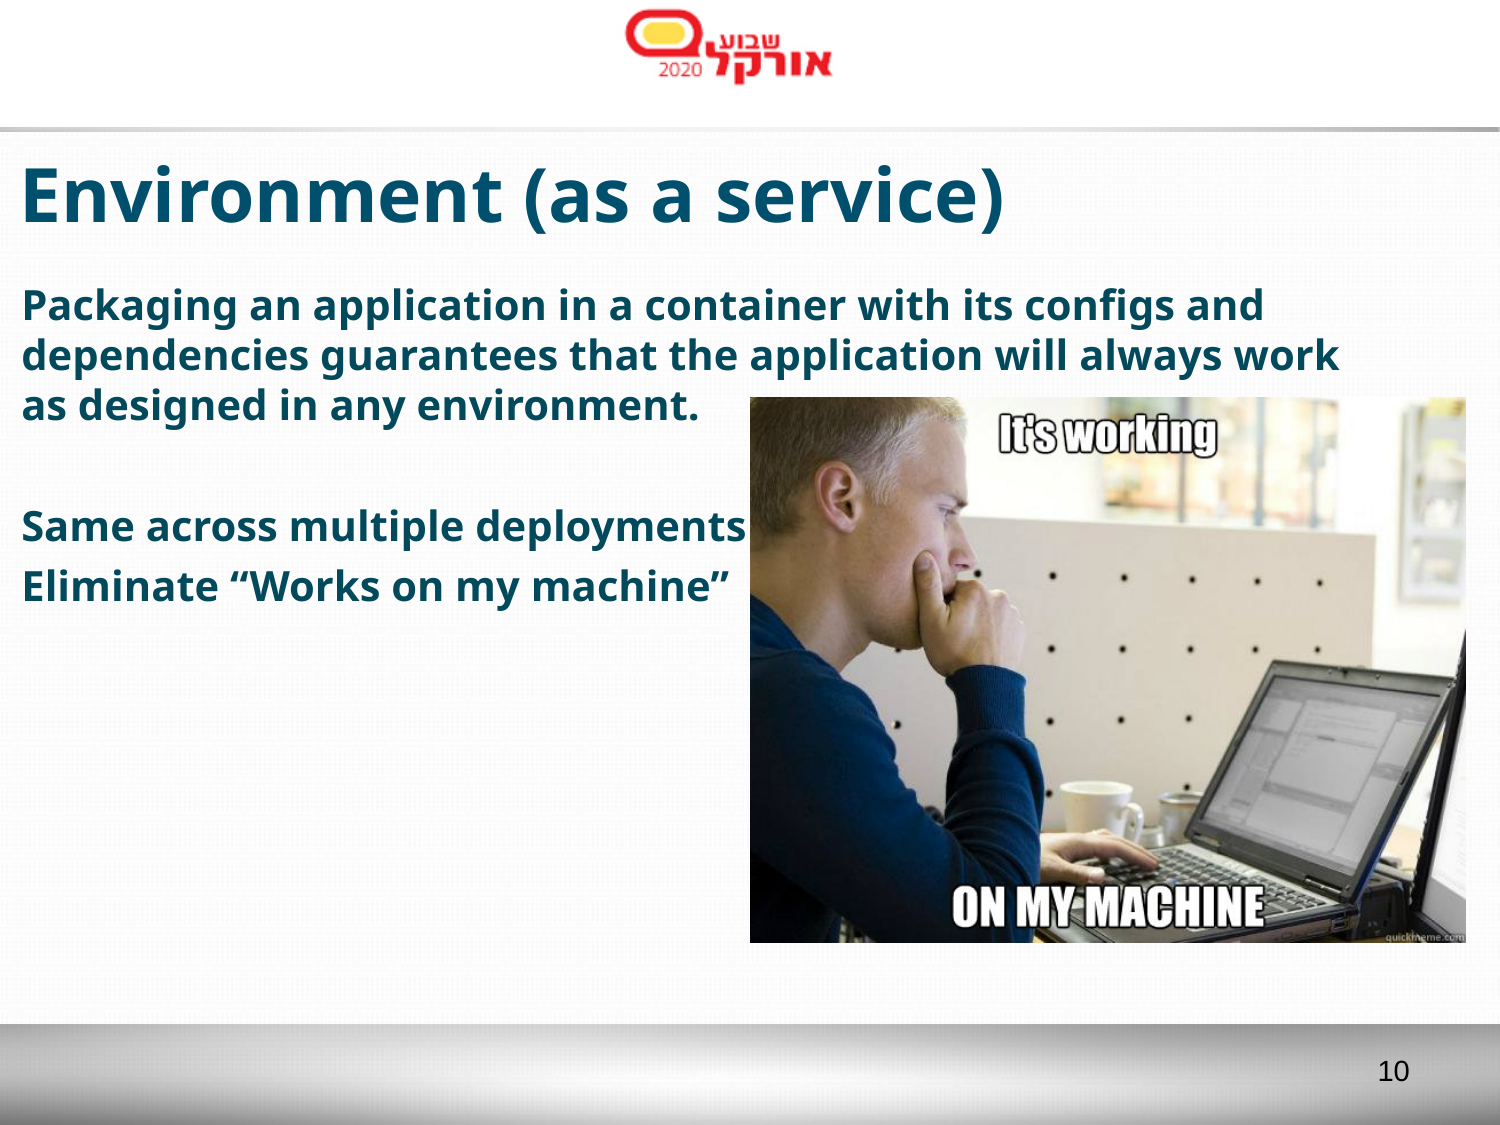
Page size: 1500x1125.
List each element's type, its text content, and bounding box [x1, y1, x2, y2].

slide_number 10 [1359, 1039, 1426, 1104]
list Packaging an application in a container with its configs and dependencies guarantees that the application will always work as designed in any environment. Same across multiple deployments Eliminate “Works on my machine” [5, 263, 1359, 944]
title Environment (as a service) [3, 60, 1240, 253]
picture [0, 0, 1500, 1125]
